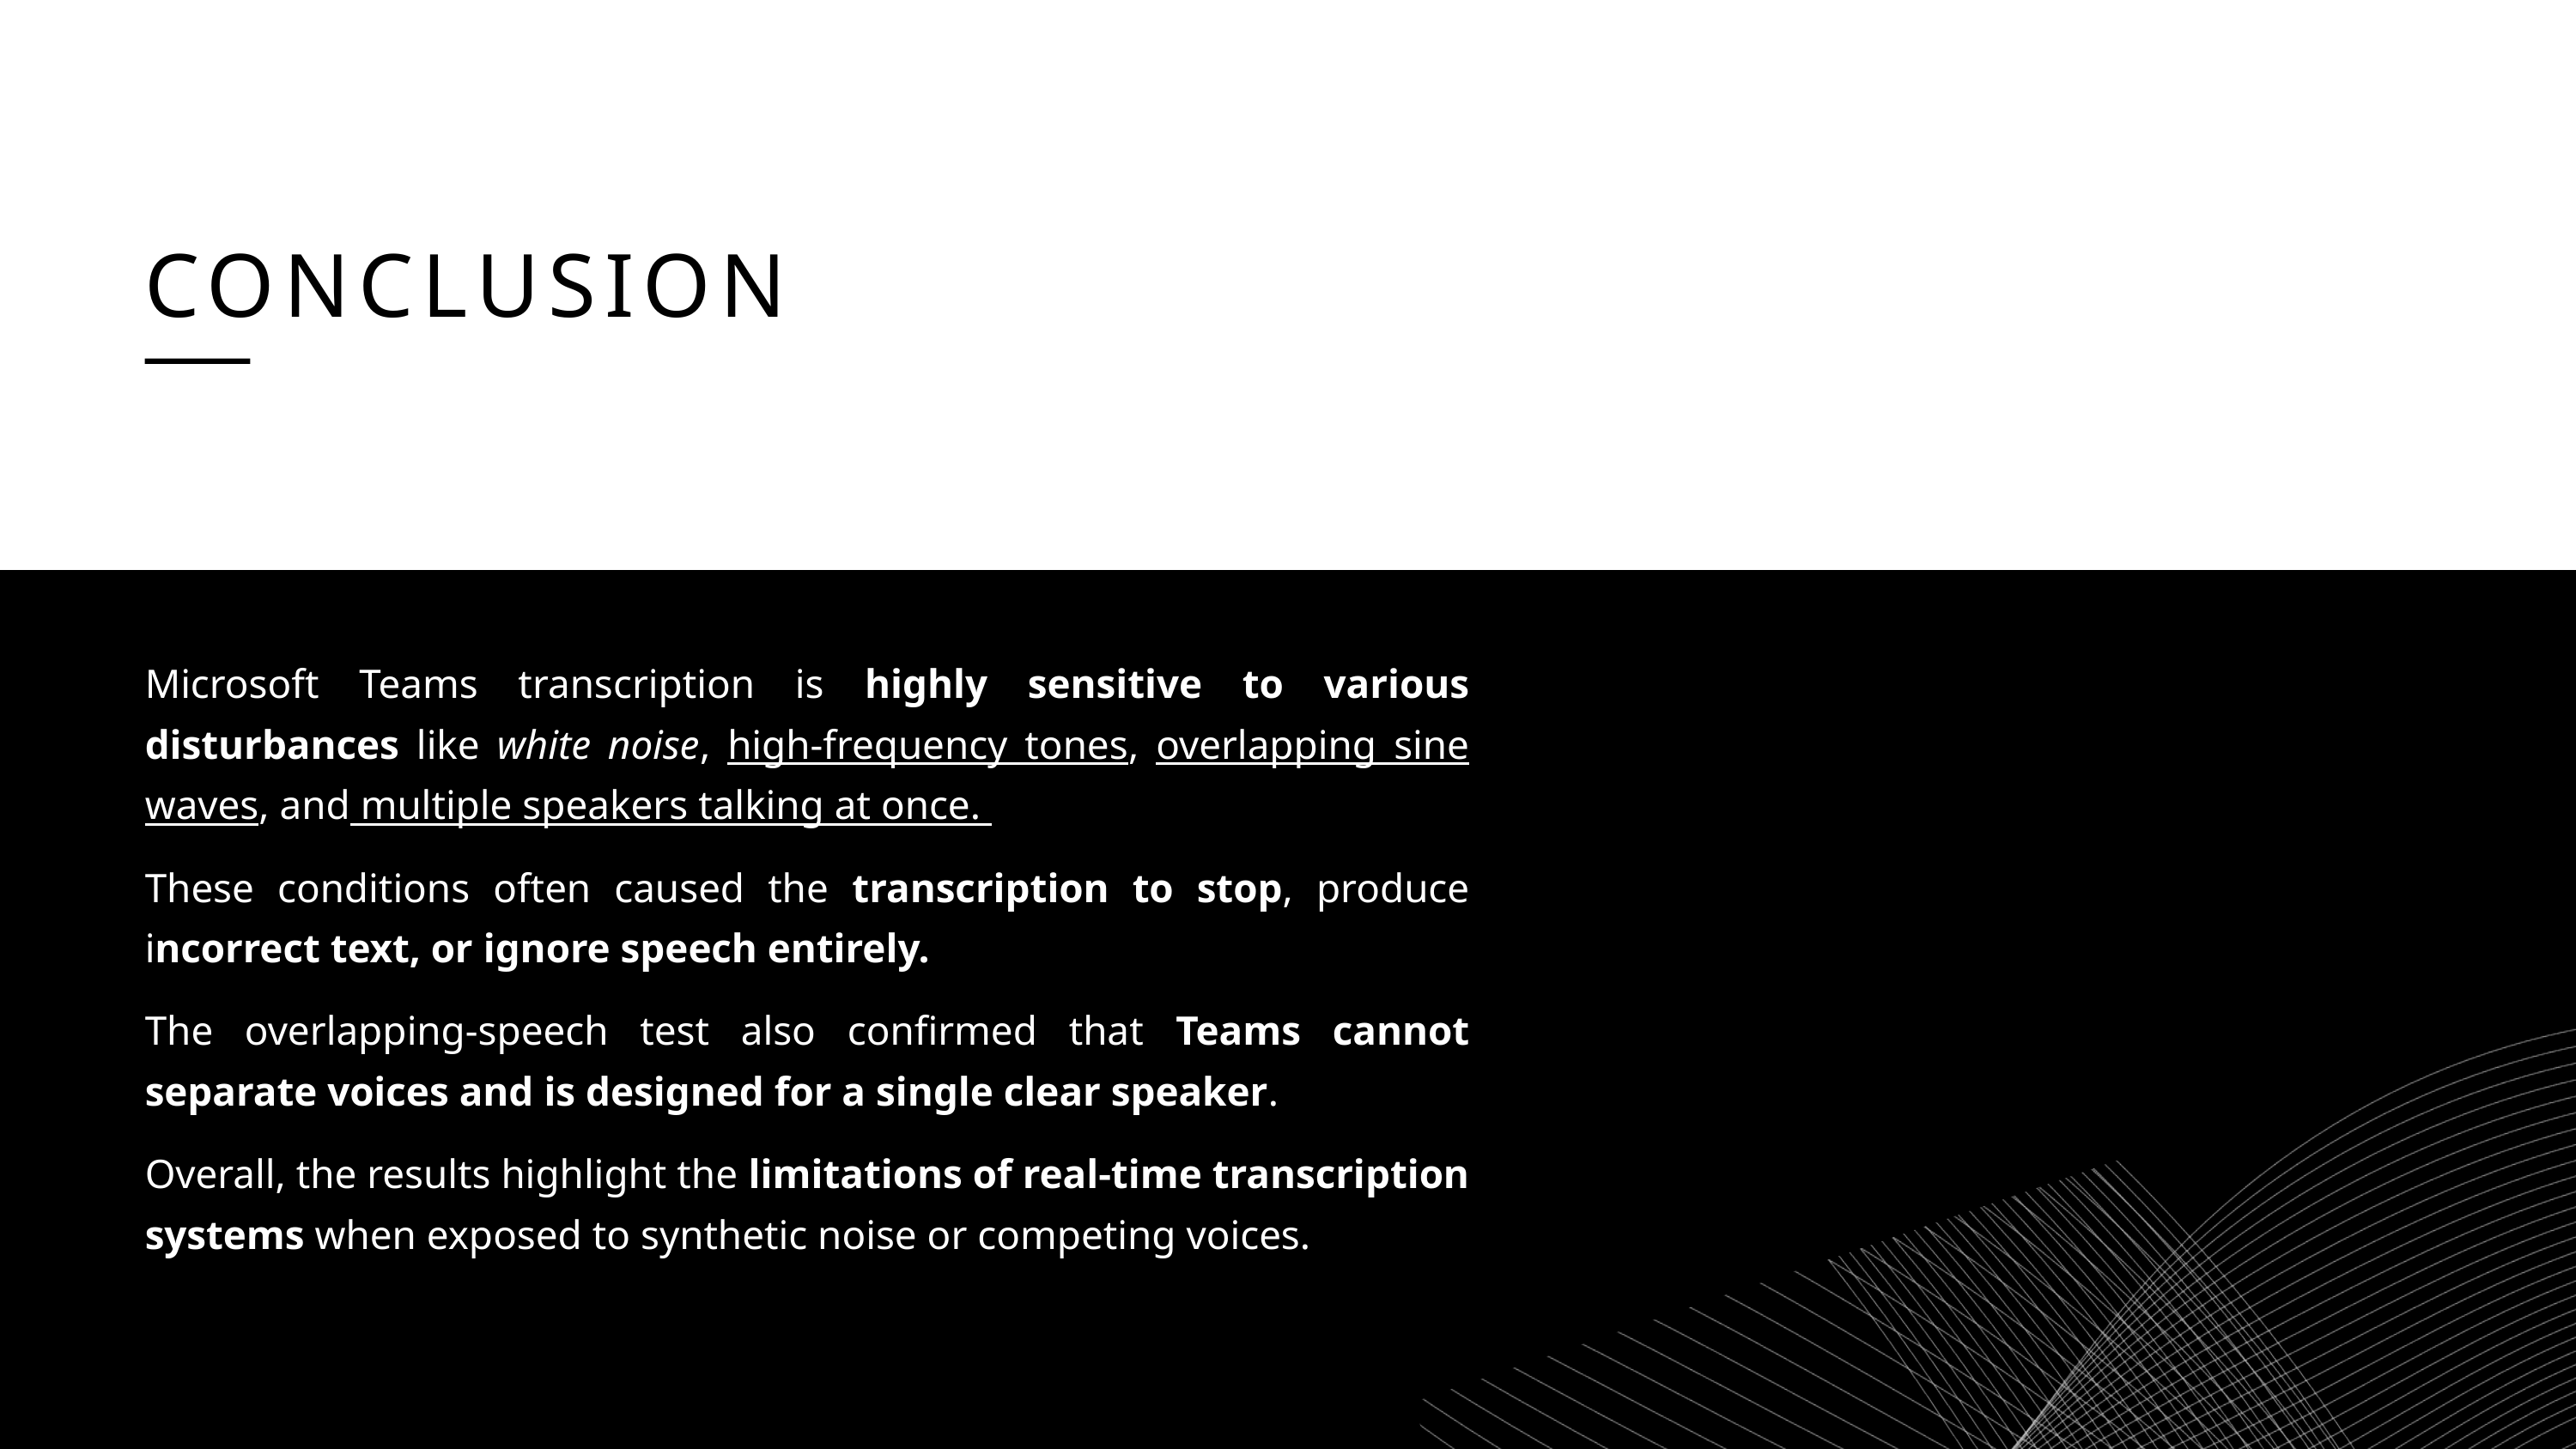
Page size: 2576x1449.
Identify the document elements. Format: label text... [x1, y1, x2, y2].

text_box CONCLUSION [144, 226, 1048, 336]
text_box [0, 570, 2576, 1449]
